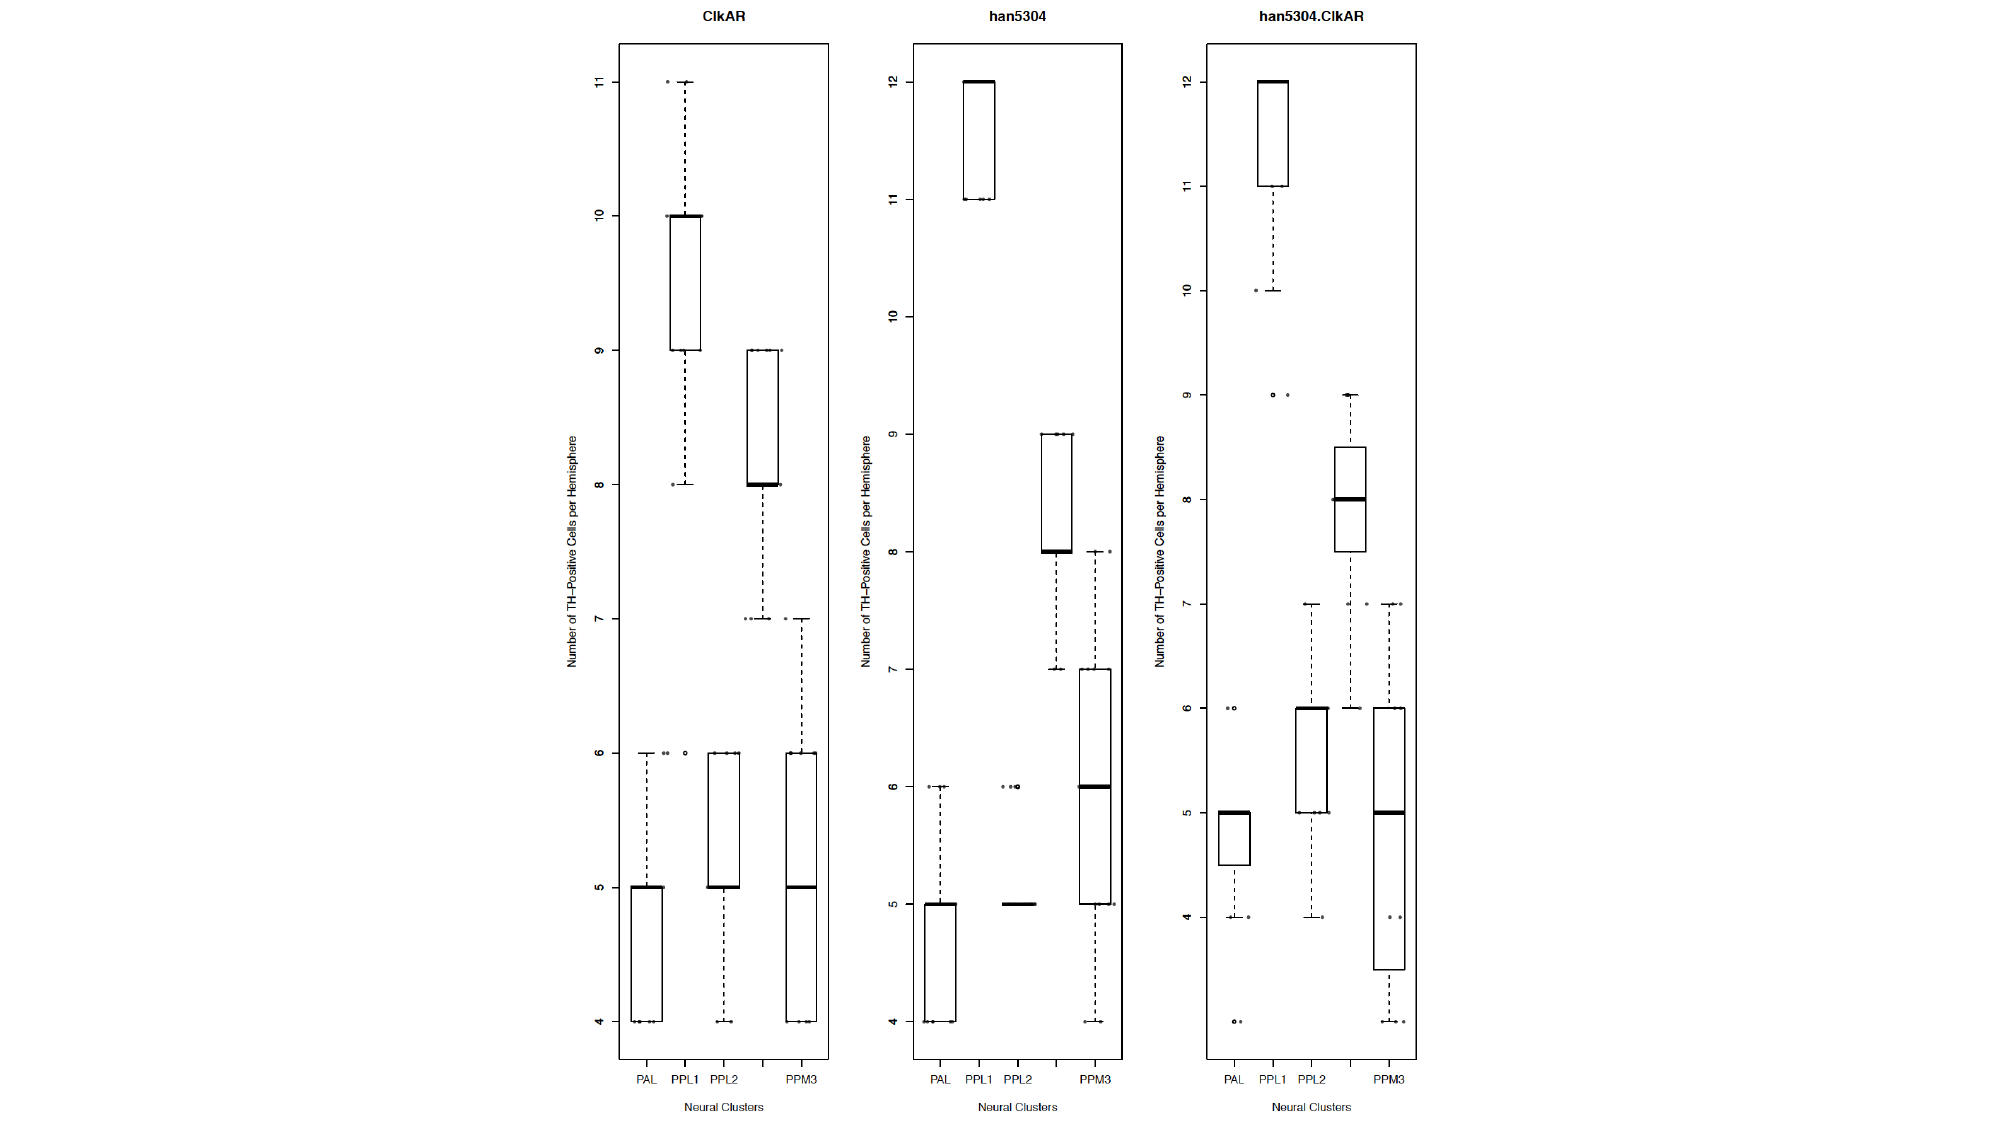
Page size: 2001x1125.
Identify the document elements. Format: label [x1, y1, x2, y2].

picture [563, 0, 1437, 1125]
